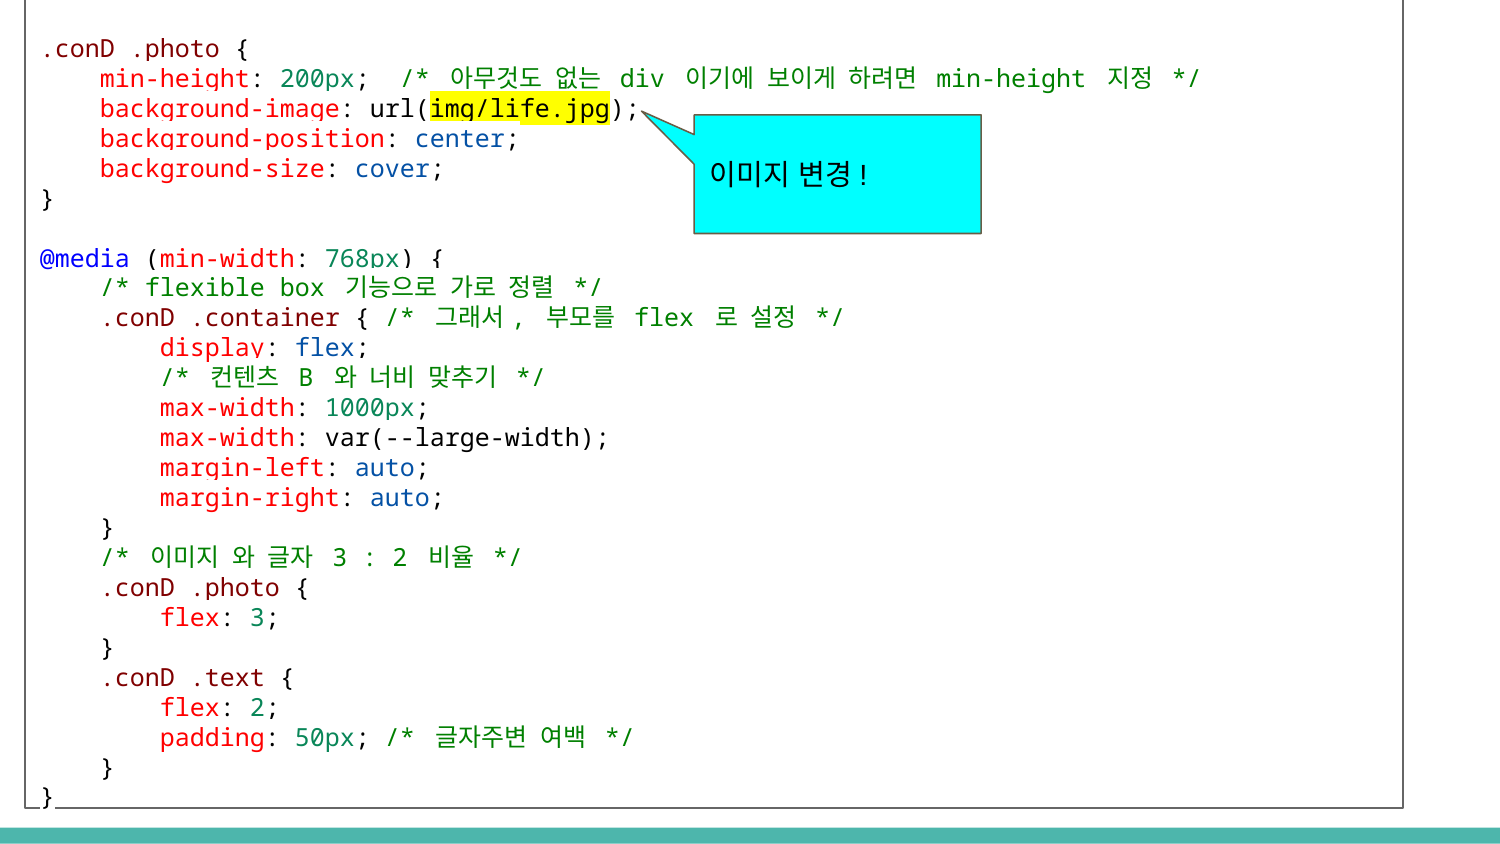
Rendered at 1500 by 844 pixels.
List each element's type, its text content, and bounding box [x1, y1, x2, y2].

text_box 이미지 변경! [641, 111, 982, 234]
text_box .conD .photo { min-height: 200px; /* 아무것도 없는 div 이기에 보이게 하려면 min-height 지정 */ background-image: url(img/life.jpg); background-position: center; background-size: cover; } @media (min-width: 768px) { /* flexible box 기능으로 가로 정렬 */ .conD .container { /* 그래서, 부모를 flex 로 설정 */ display: flex; /* 컨텐츠 B 와 너비 맞추기 */ max-width: 1000px; max-width: var(--large-width); margin-left: auto; margin-right: auto; } /* 이미지 와 글자 3 : 2 비율 */ .conD .photo { flex: 3; } .conD .text { flex: 2; padding: 50px; /* 글자주변 여백 */ } } [24, 0, 1403, 808]
